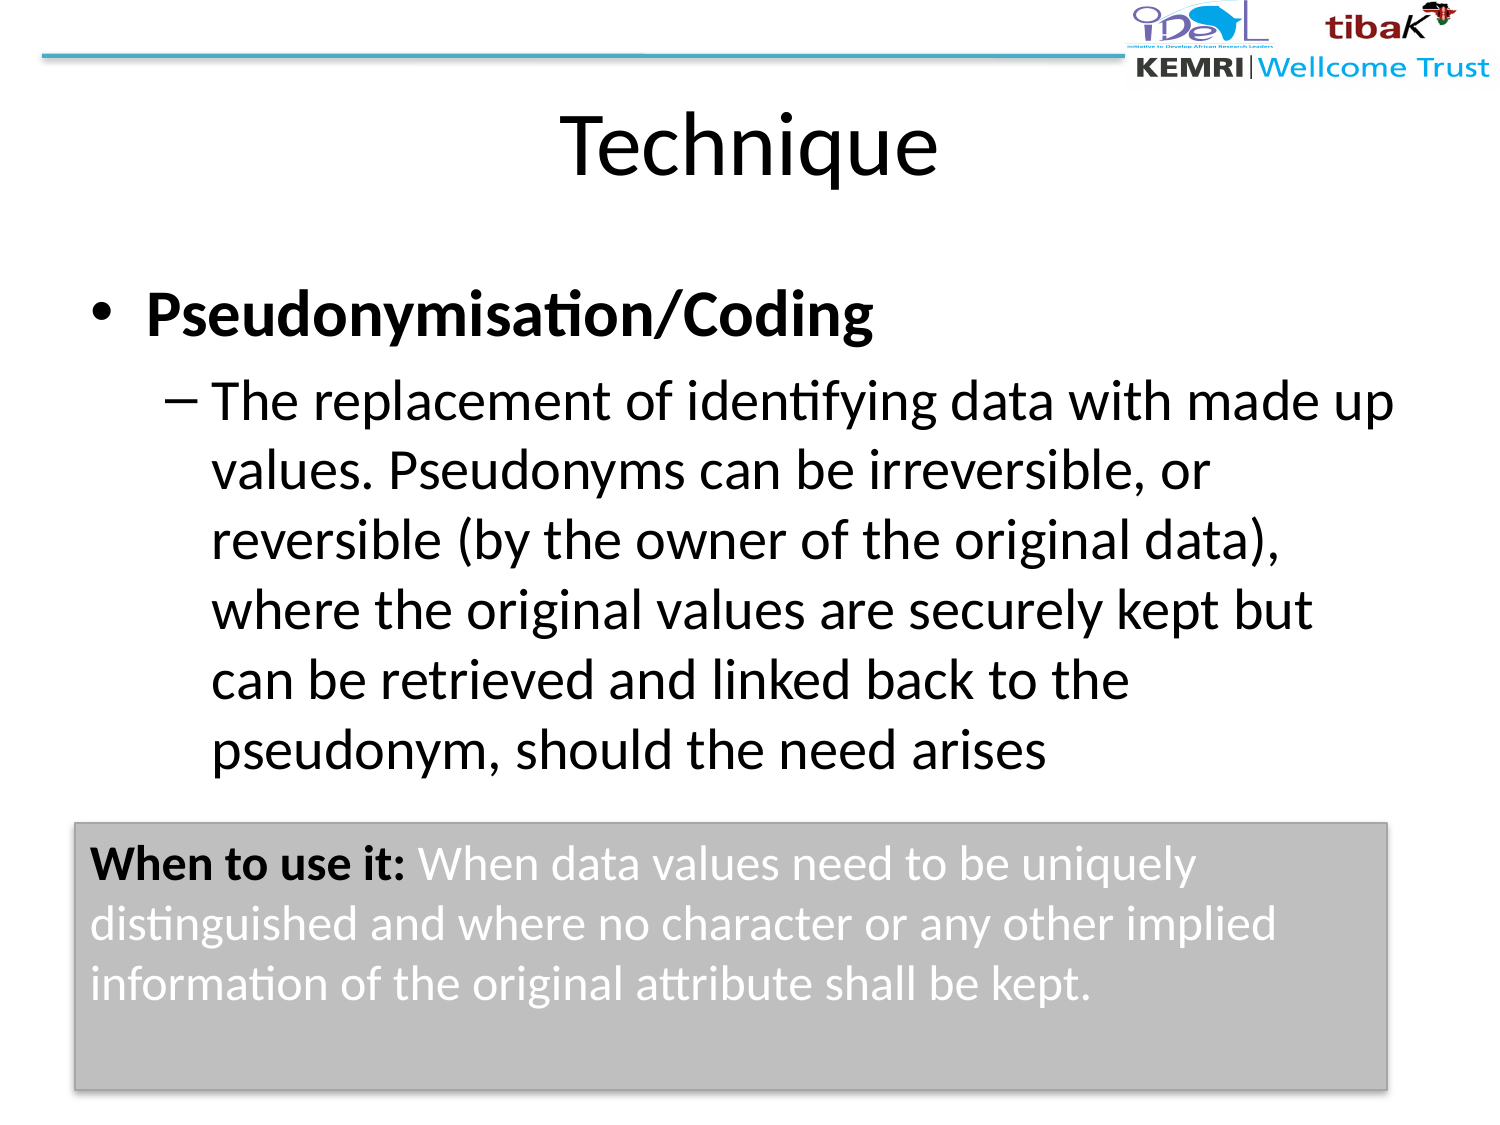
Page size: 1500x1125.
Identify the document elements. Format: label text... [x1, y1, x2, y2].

title Technique [75, 99, 1425, 233]
list Pseudonymisation/Coding The replacement of identifying data with made up values. Pseudonyms can be irreversible, or reversible (by the owner of the original data), where the original values are securely kept but can be retrieved and linked back to the pseudonym, should the need arises [75, 262, 1425, 1005]
text_box When to use it: When data values need to be uniquely distinguished and where no character or any other implied information of the original attribute shall be kept. [74, 822, 1388, 1091]
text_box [41, 0, 1500, 91]
